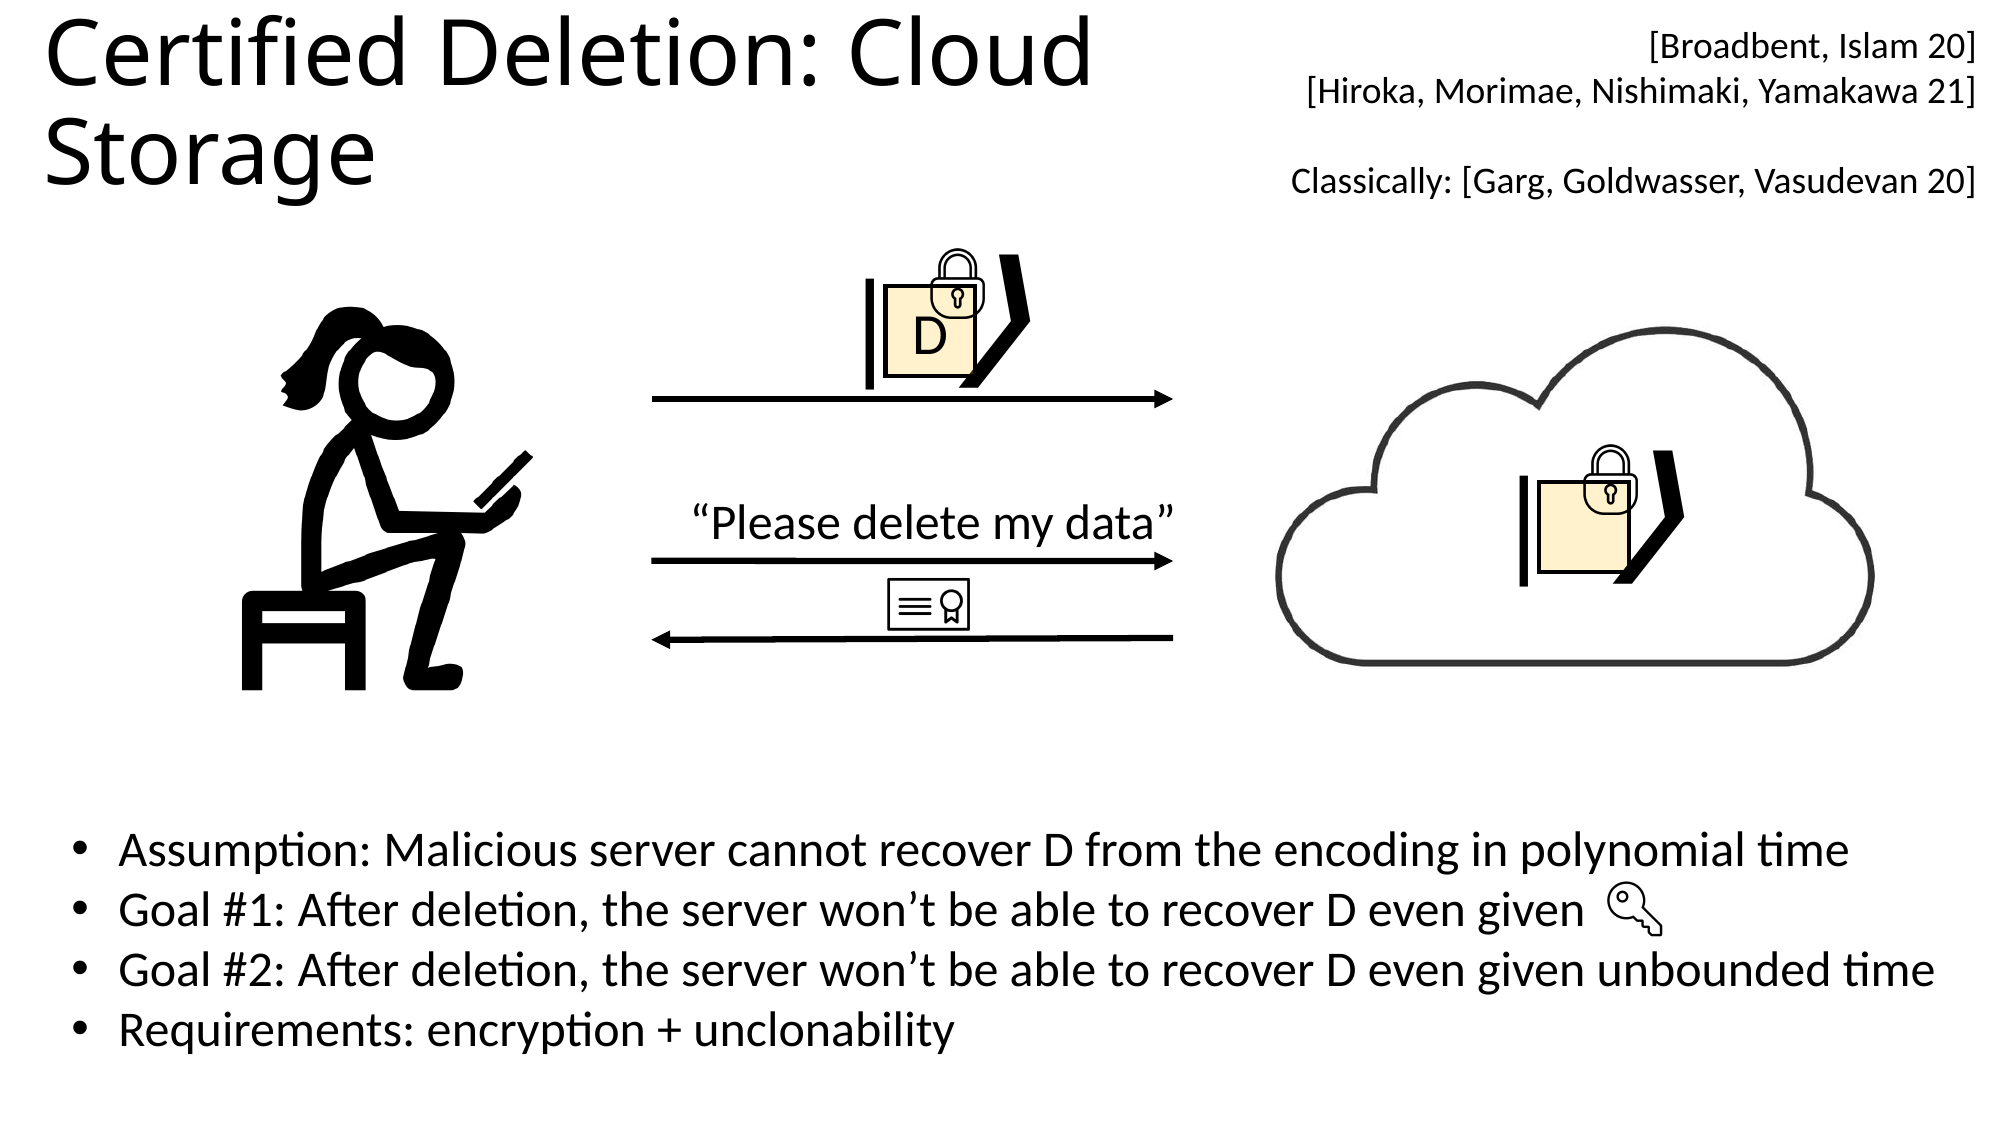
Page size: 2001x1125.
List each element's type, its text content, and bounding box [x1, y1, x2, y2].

picture [856, 531, 1001, 676]
text_box Assumption: Malicious server cannot recover D from the encoding in polynomial time Goal #1: After deletion, the server won’t be able to recover D even given Goal #2: After deletion, the server won’t be able to recover D even given unbounded time Requirements: encryption + unclonability [56, 809, 2000, 1065]
picture [28, 139, 746, 857]
picture [1228, 295, 1920, 718]
text_box [Broadbent, Islam 20] [Hiroka, Morimae, Nishimaki, Yamakawa 21] Classically: [Garg, Goldwasser, Vasudevan 20] [1275, 13, 1992, 254]
picture [930, 248, 985, 319]
picture [1600, 880, 1668, 942]
text_box “Please delete my data” [746, 481, 1192, 557]
text_box | [826, 236, 915, 398]
text_box D [884, 285, 976, 377]
title Certified Deletion: Cloud Storage [28, 20, 1275, 191]
